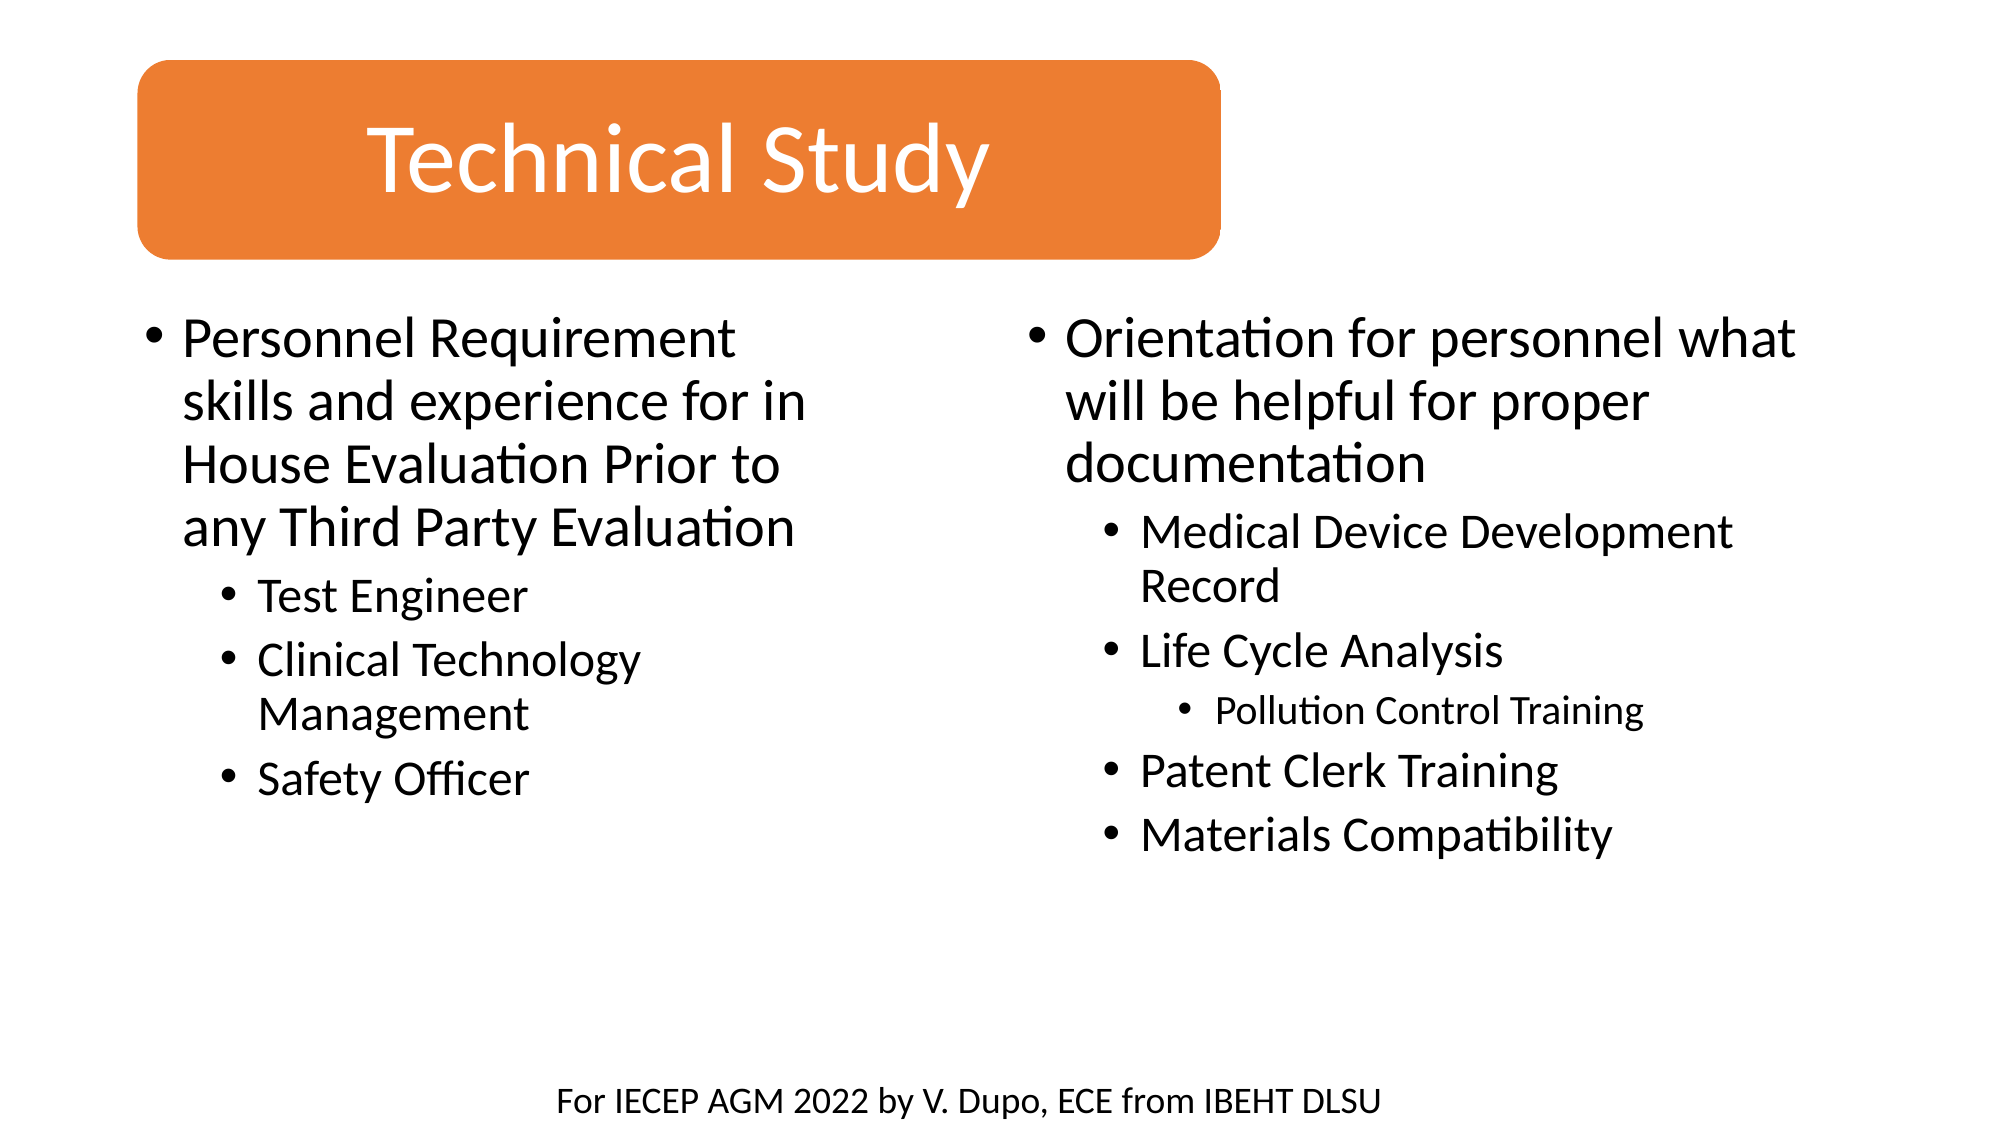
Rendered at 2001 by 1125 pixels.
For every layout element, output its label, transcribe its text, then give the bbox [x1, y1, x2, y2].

text_box Orientation for personnel what will be helpful for proper documentation Medical Device Development Record Life Cycle Analysis Pollution Control Training Patent Clerk Training Materials Compatibility [1020, 299, 1855, 1014]
list Personnel Requirement skills and experience for in House Evaluation Prior to any Third Party Evaluation Test Engineer Clinical Technology Management Safety Officer [136, 298, 869, 1014]
text_box For IECEP AGM 2022 by V. Dupo, ECE from IBEHT DLSU [548, 1068, 1535, 1125]
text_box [137, 59, 1222, 260]
